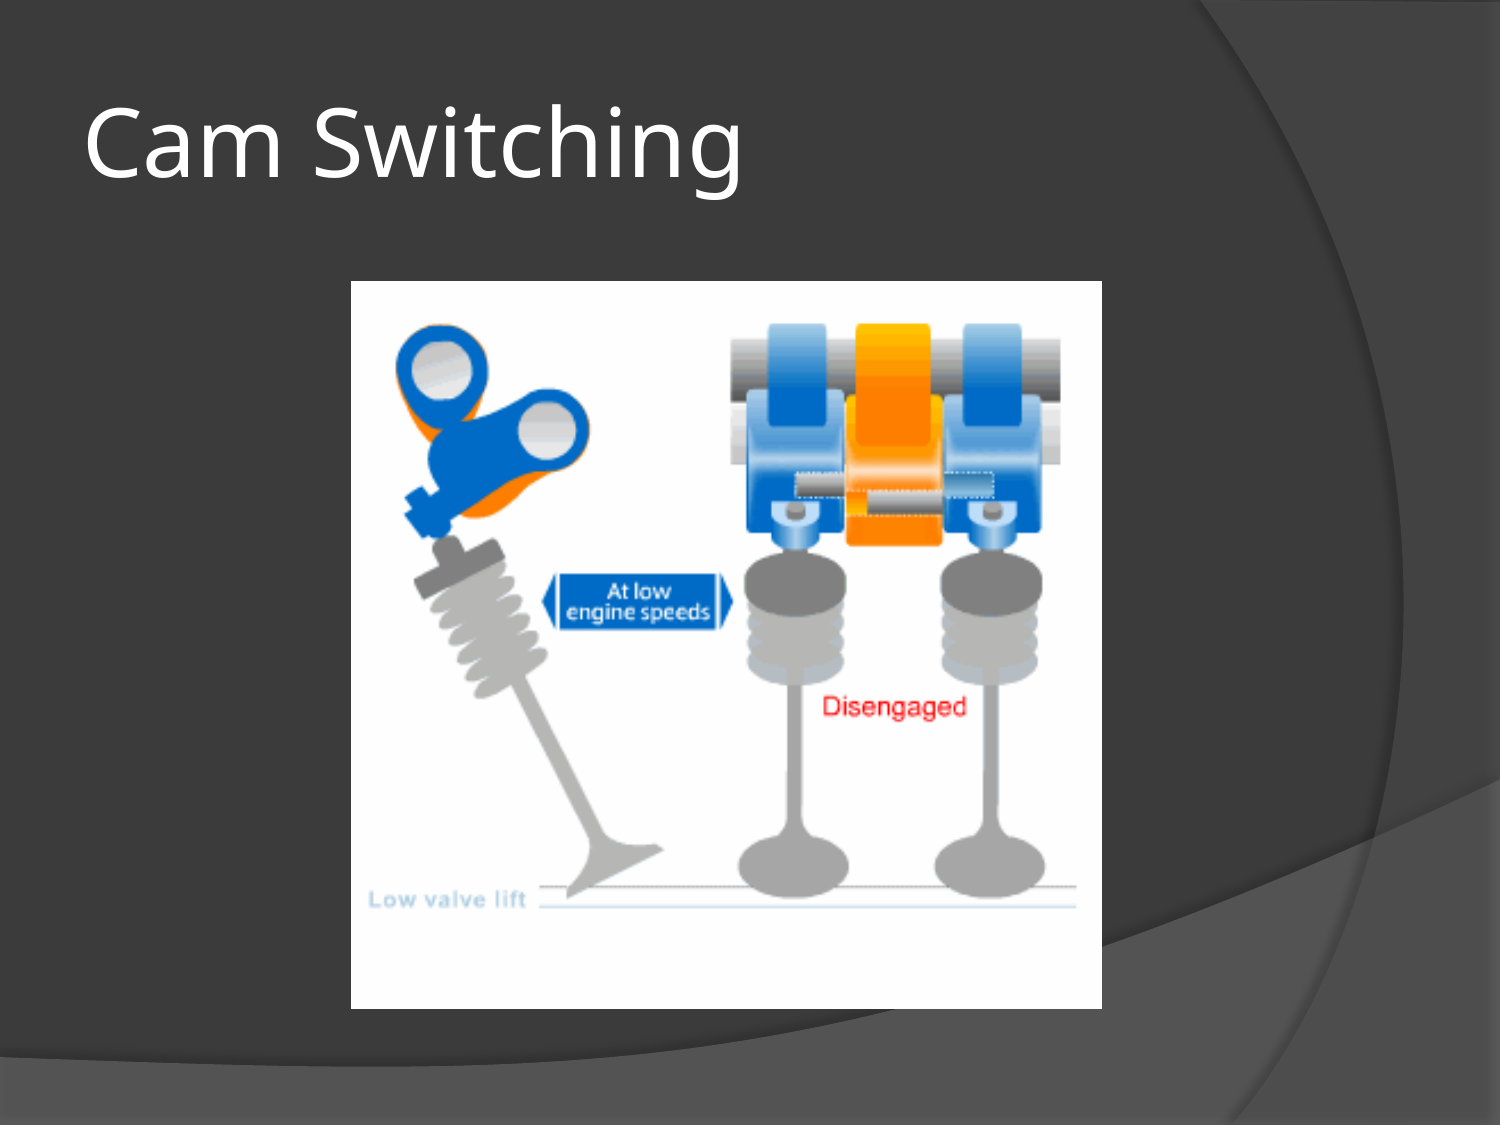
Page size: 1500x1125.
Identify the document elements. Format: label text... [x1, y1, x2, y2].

title Cam Switching [75, 45, 1300, 233]
picture [351, 280, 1102, 1009]
